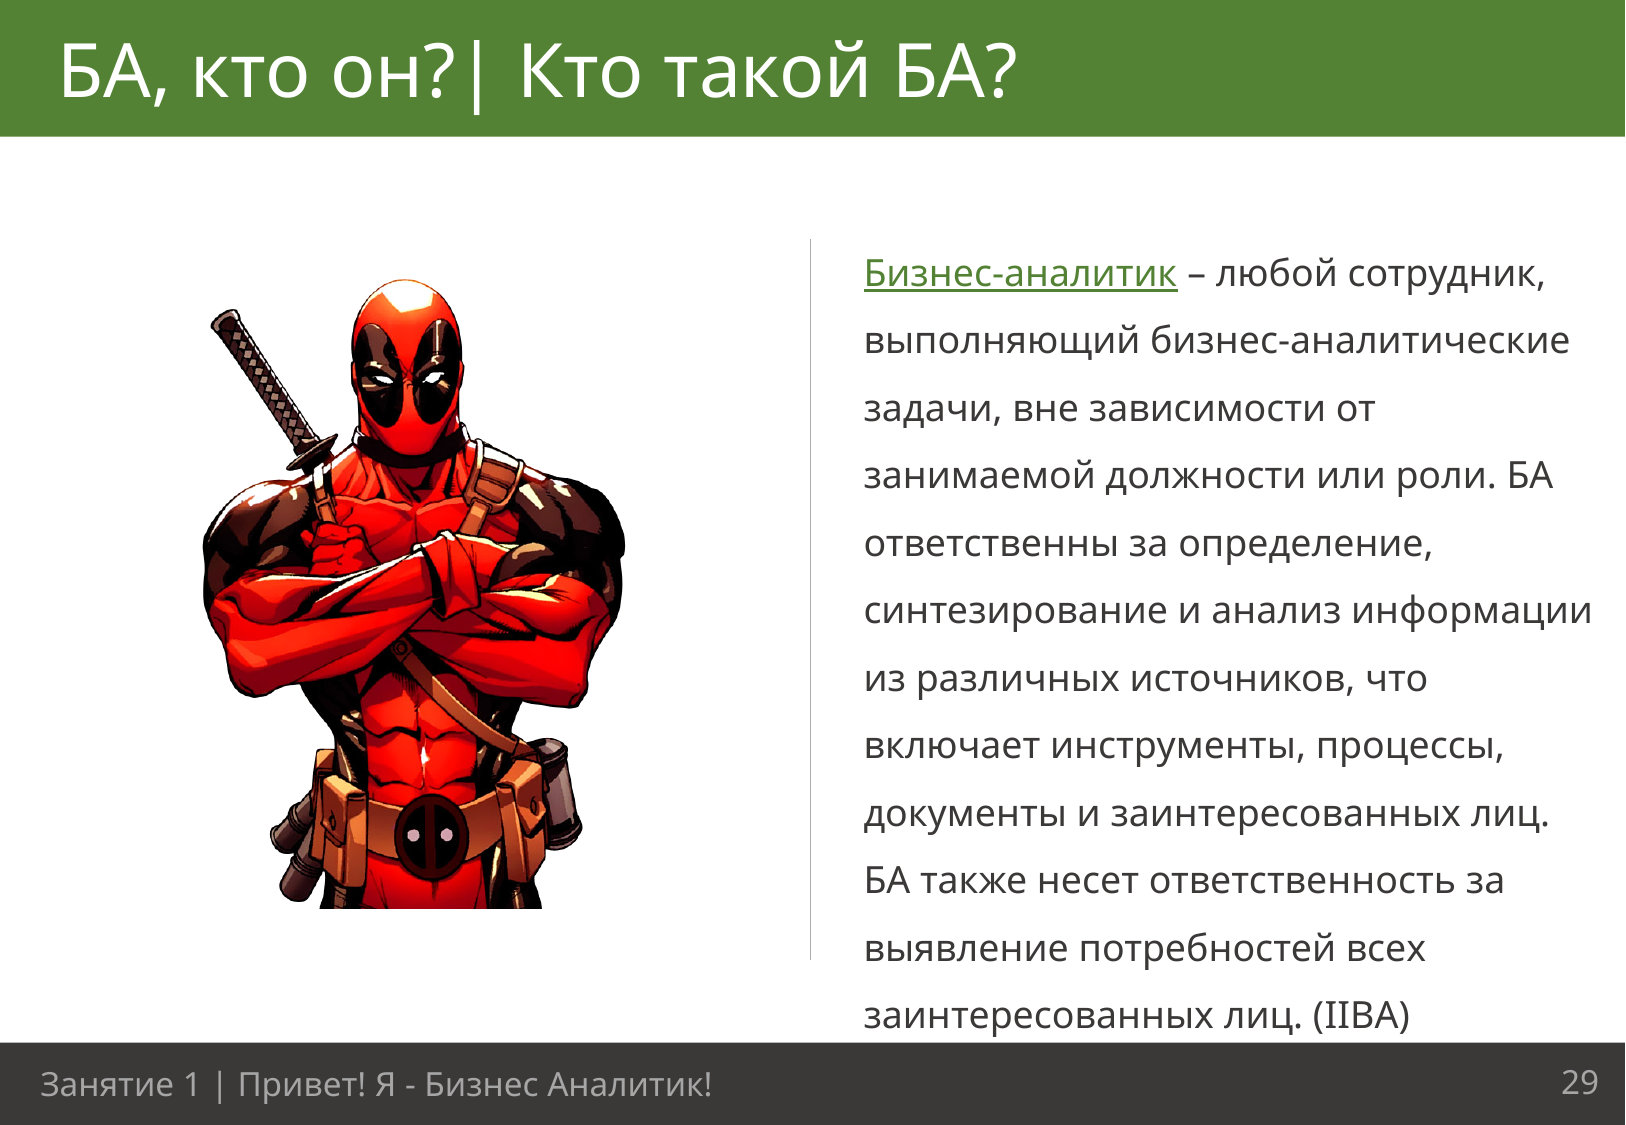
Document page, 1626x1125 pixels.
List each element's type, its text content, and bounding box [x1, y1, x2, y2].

slide_number 29 [1248, 1053, 1615, 1114]
picture [177, 239, 651, 909]
text_box [0, 0, 1625, 138]
text_box Бизнес-аналитик – любой сотрудник, выполняющий бизнес-аналитические задачи, вне зависимости от занимаемой должности или роли. БА ответственны за определение, синтезирование и анализ информации из различных источников, что включает инструменты, процессы, документы и заинтересованных лиц. БА также несет ответственность за выявление потребностей всех заинтересованных лиц. (IIBA) [848, 219, 1615, 1044]
text_box БА, кто он?| Кто такой БА? [43, 15, 1582, 121]
text_box [0, 1042, 1625, 1125]
footer Занятие 1 | Привет! Я - Бизнес Аналитик! [25, 1059, 820, 1108]
